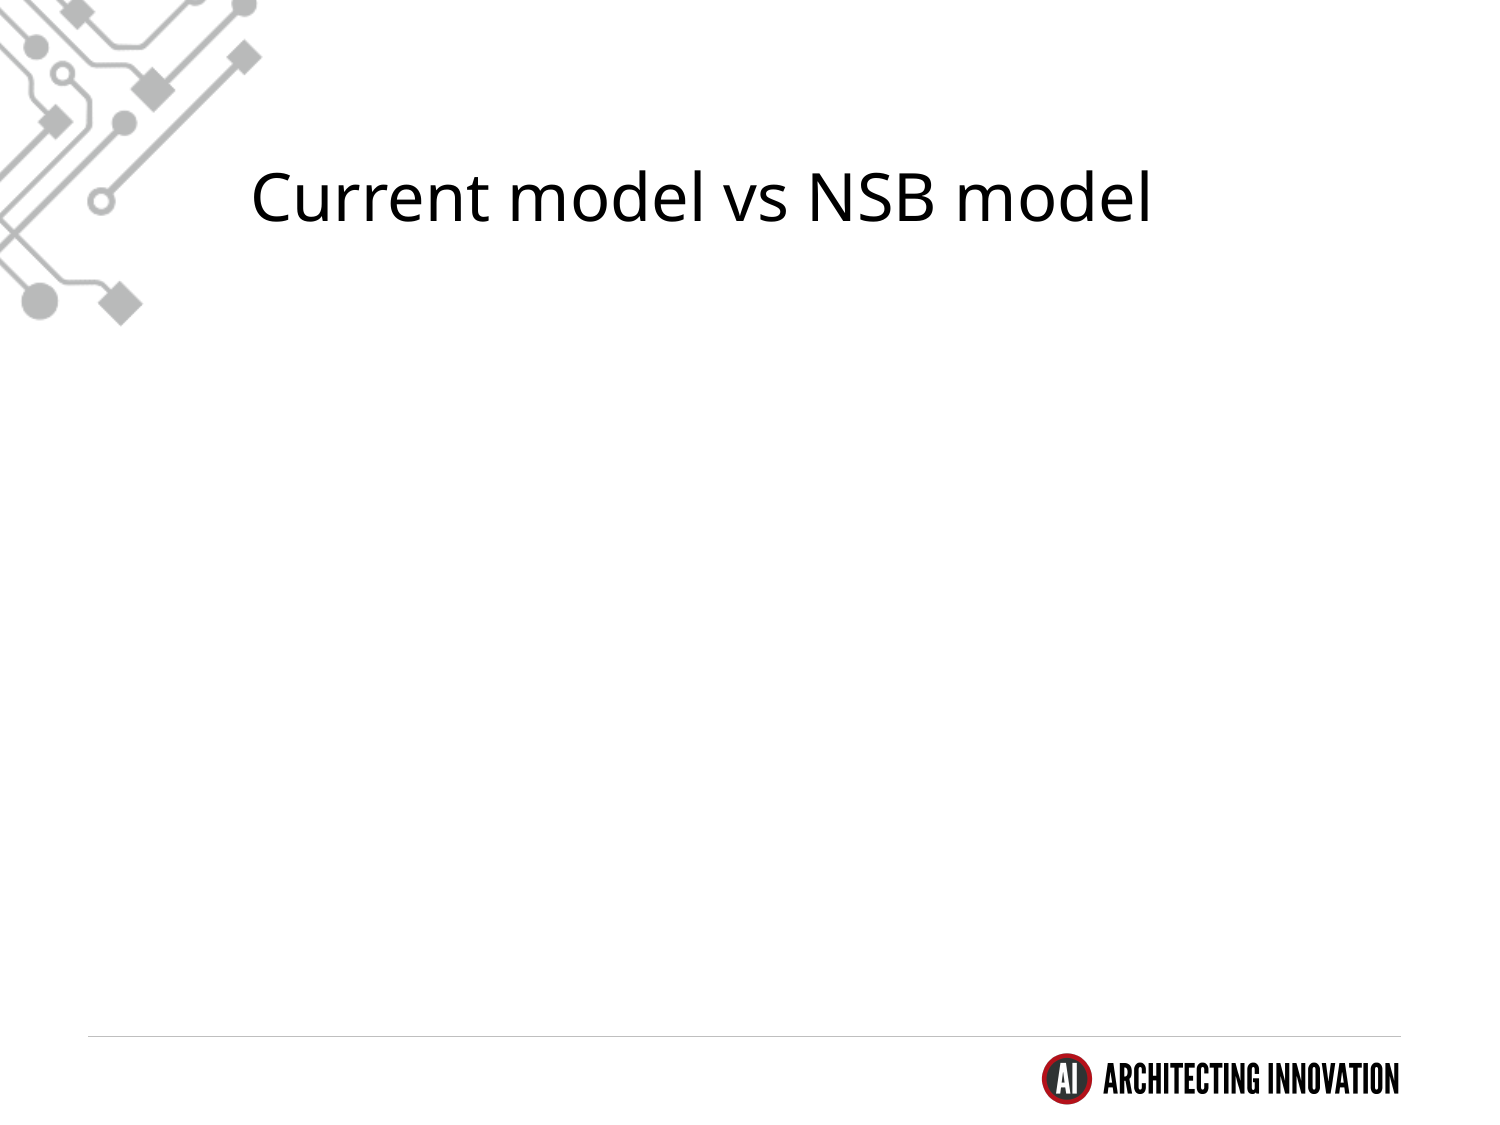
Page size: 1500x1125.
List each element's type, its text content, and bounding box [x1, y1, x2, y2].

text_box Current model vs NSB model [243, 147, 1281, 243]
picture [1031, 1042, 1412, 1112]
